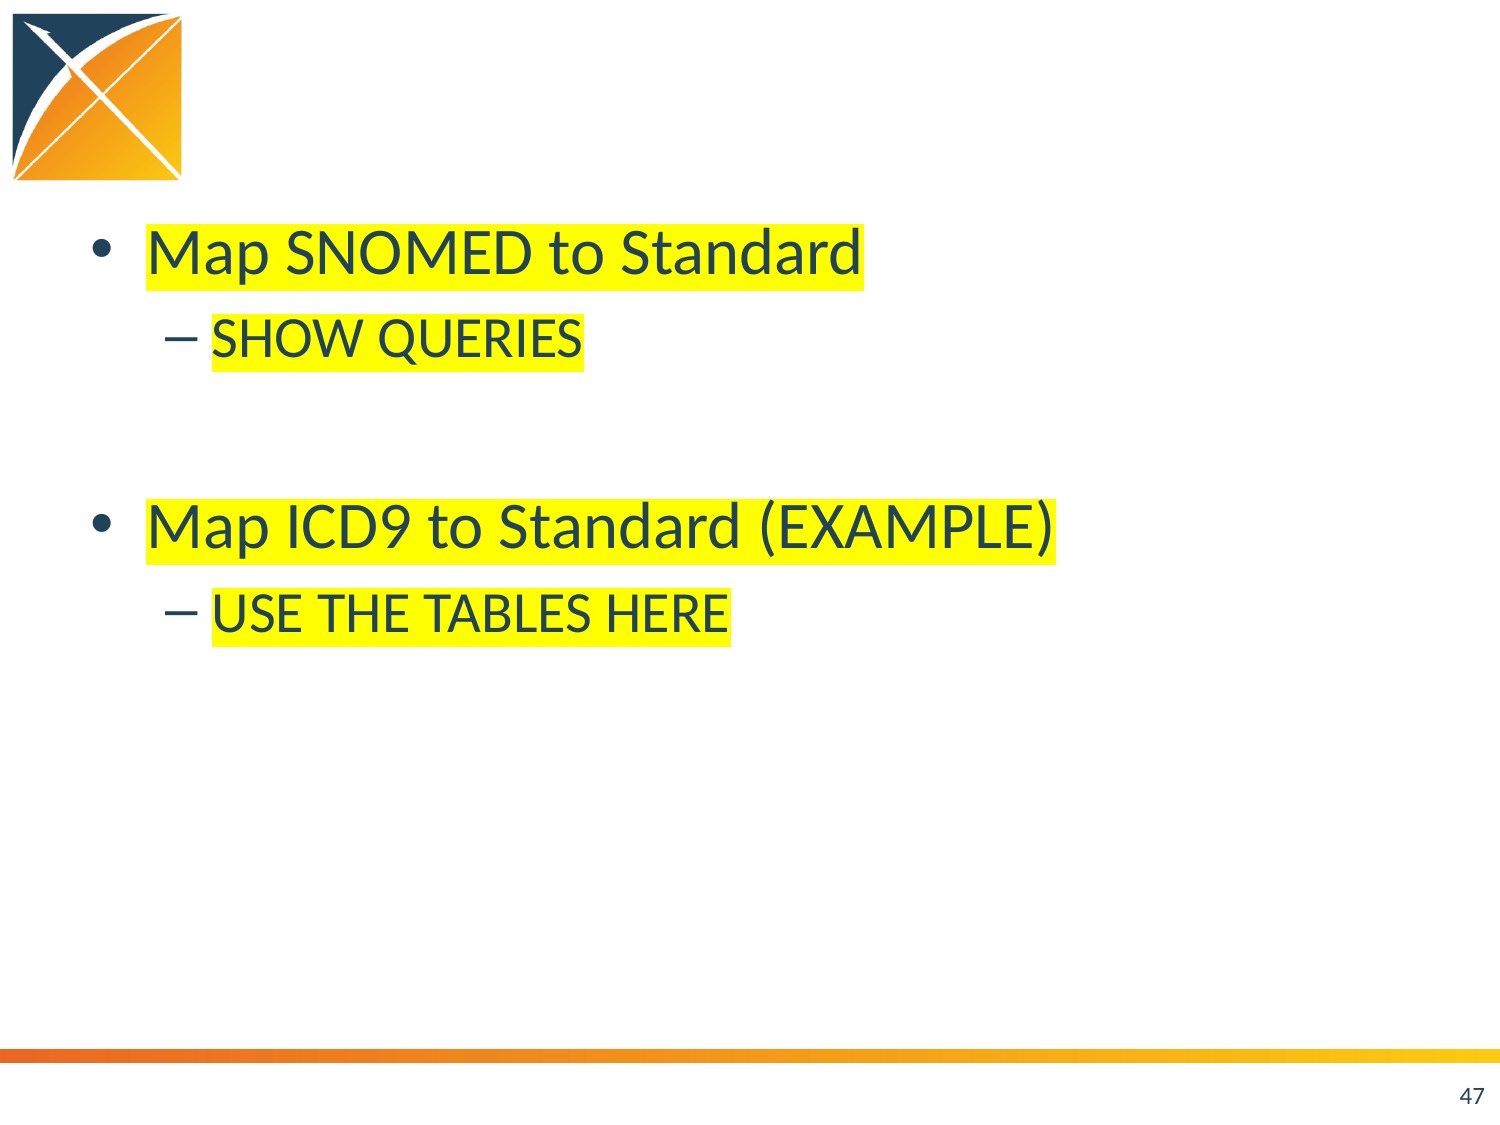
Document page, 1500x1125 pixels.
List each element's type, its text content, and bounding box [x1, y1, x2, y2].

slide_number 47 [1149, 1065, 1500, 1125]
picture [0, 0, 206, 200]
list Map SNOMED to Standard SHOW QUERIES Map ICD9 to Standard (EXAMPLE) USE THE TABLES HERE [75, 200, 1425, 1005]
